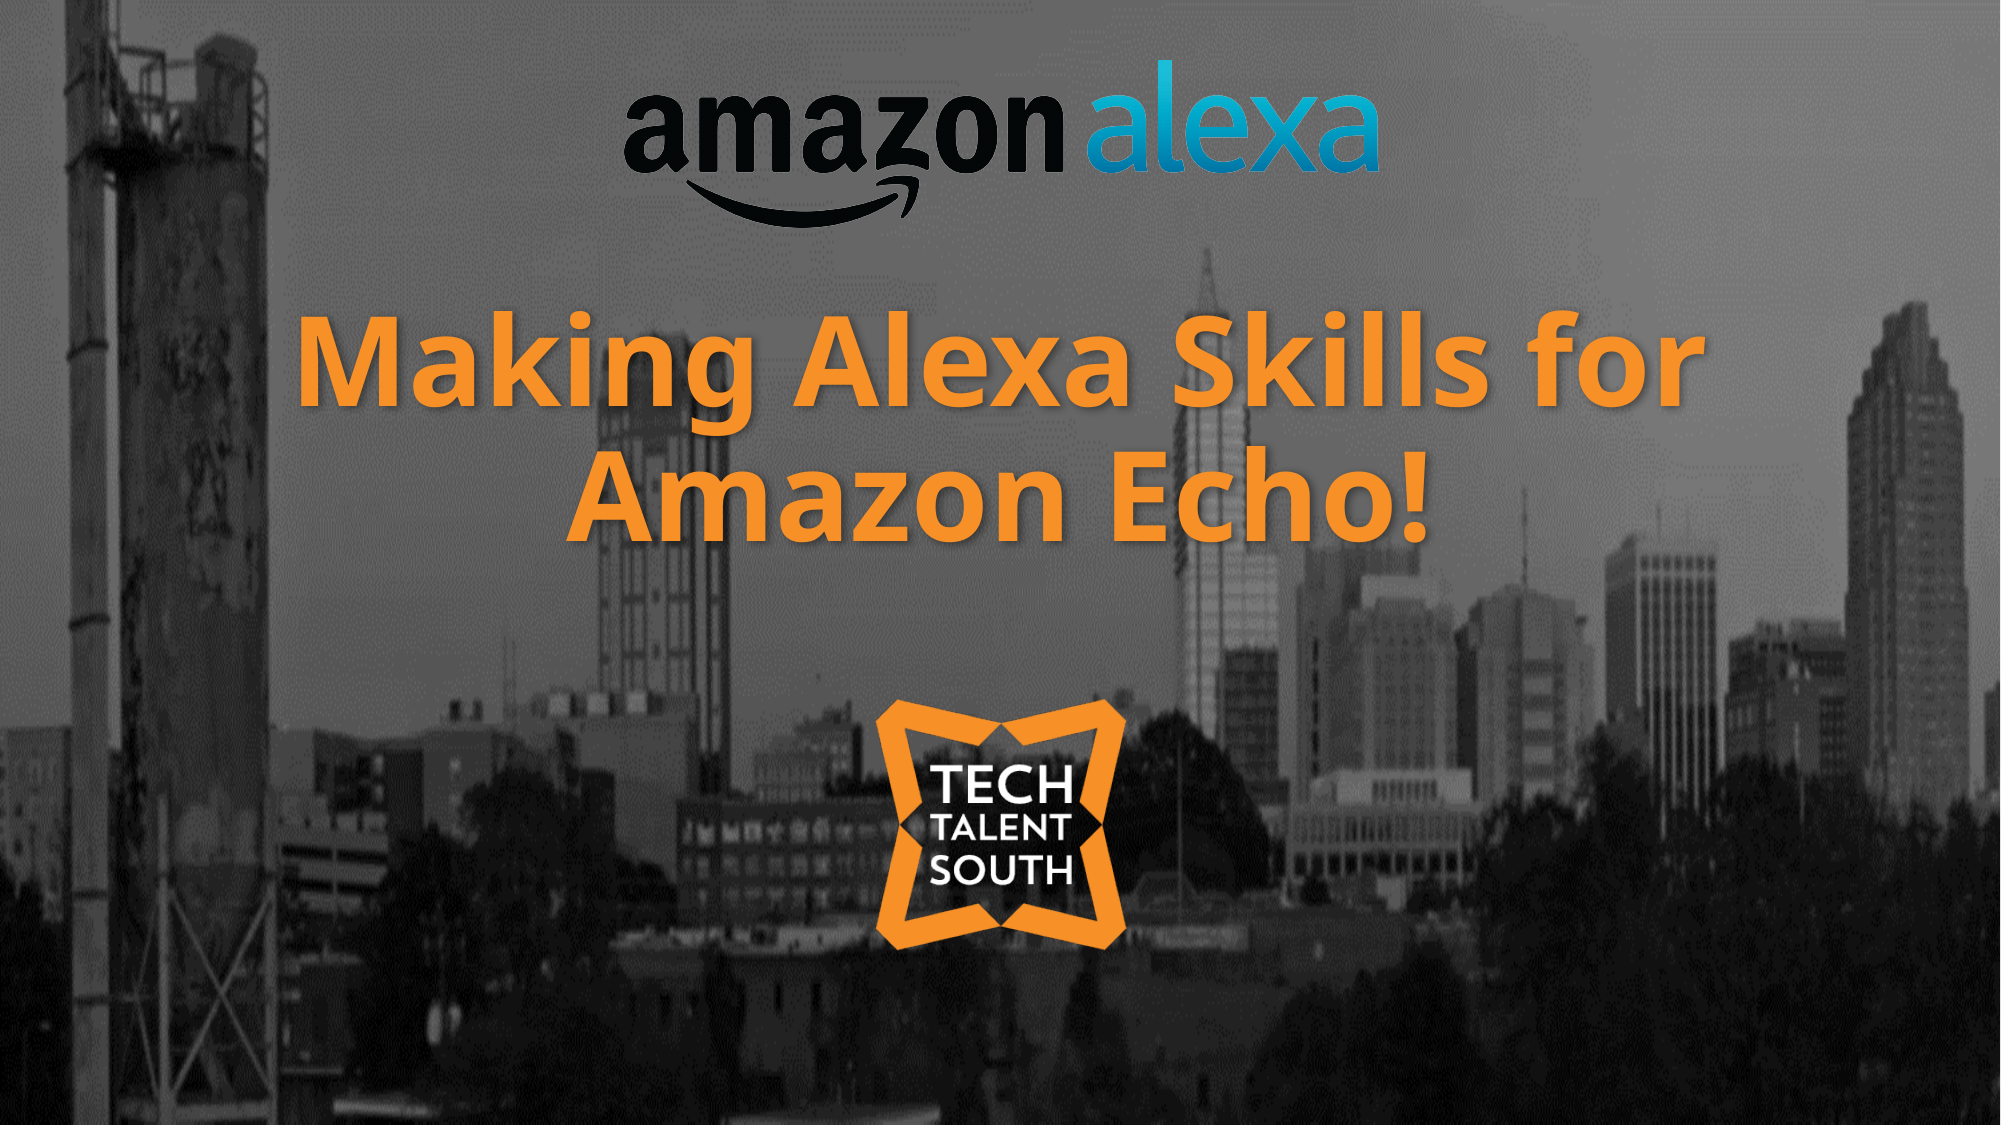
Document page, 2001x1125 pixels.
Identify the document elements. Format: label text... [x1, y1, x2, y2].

title Making Alexa Skills for Amazon Echo! [249, 184, 1750, 576]
picture [0, 0, 2001, 1125]
